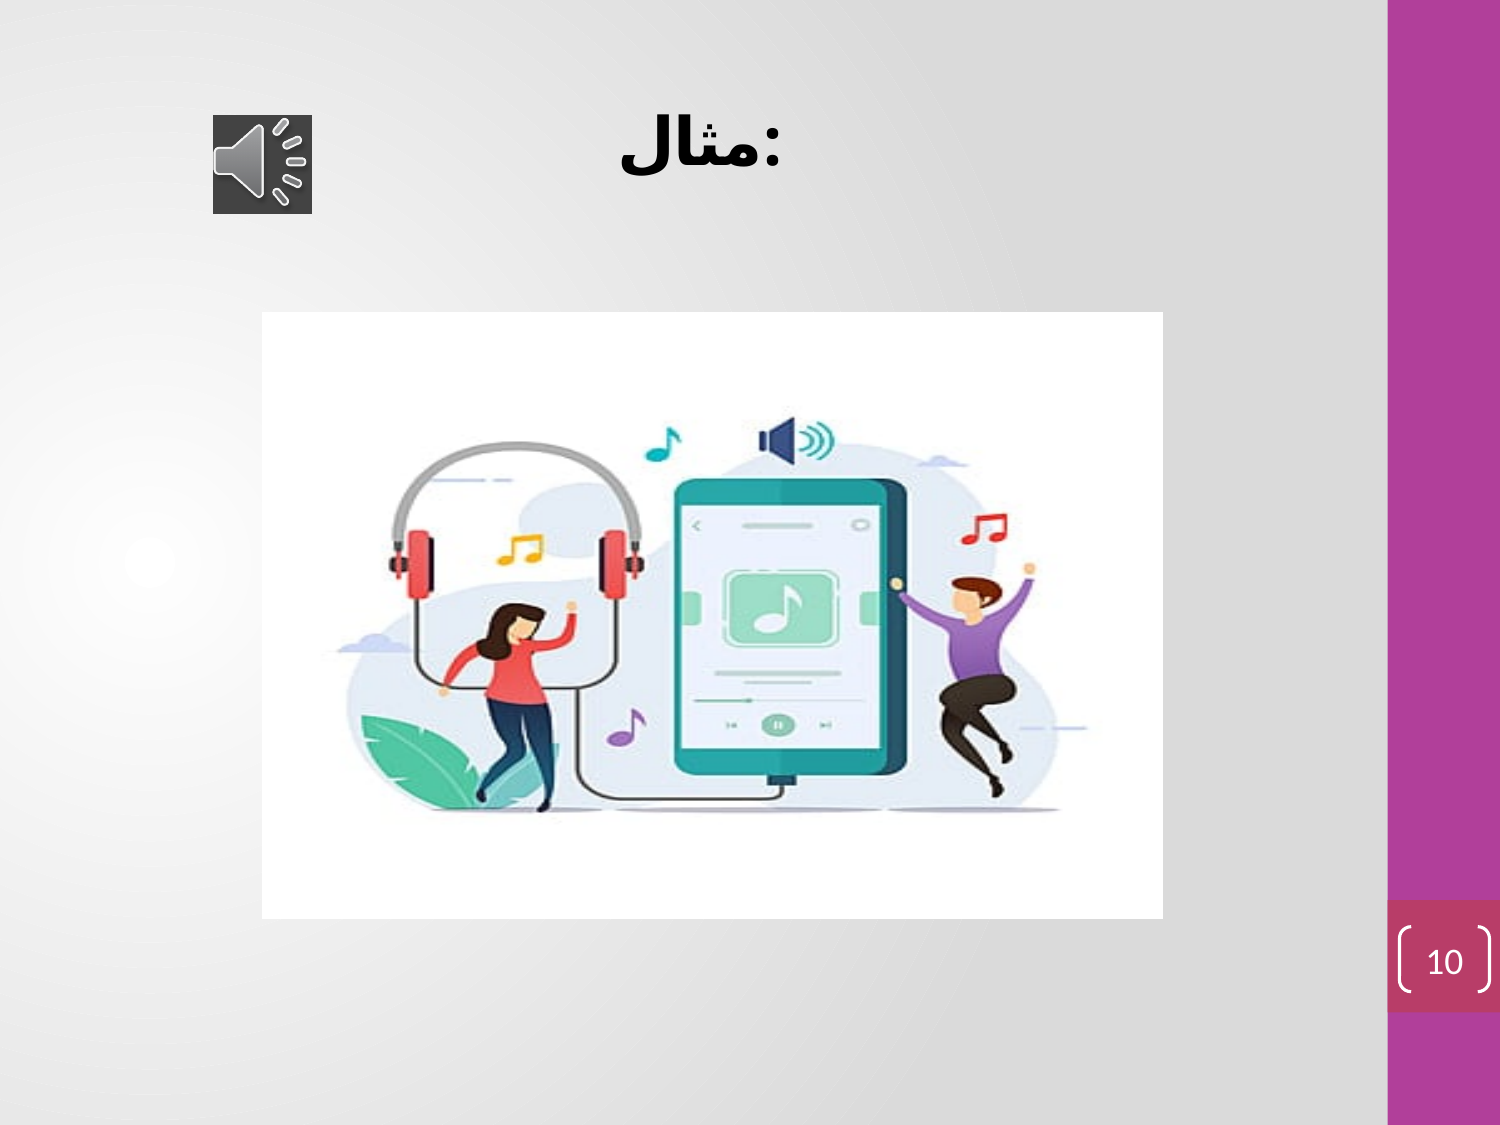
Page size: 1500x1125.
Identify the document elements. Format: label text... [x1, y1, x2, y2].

picture [211, 114, 313, 216]
slide_number 10 [1397, 925, 1492, 994]
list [261, 311, 1163, 920]
title مثال: [75, 45, 1325, 233]
